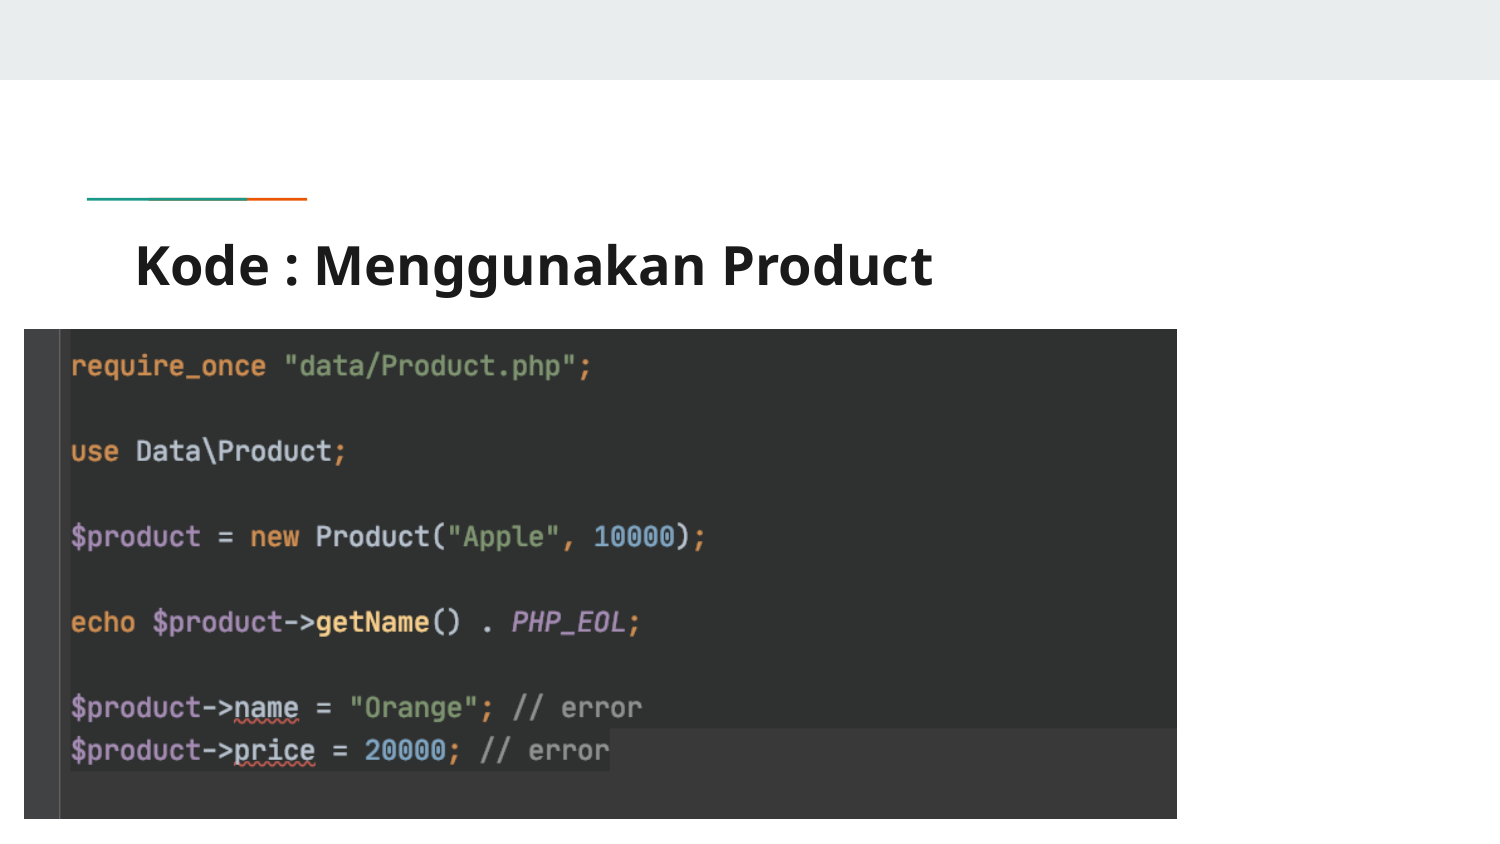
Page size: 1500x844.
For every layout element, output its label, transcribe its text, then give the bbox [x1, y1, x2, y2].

picture [24, 328, 1177, 819]
title Kode : Menggunakan Product [119, 216, 1381, 305]
